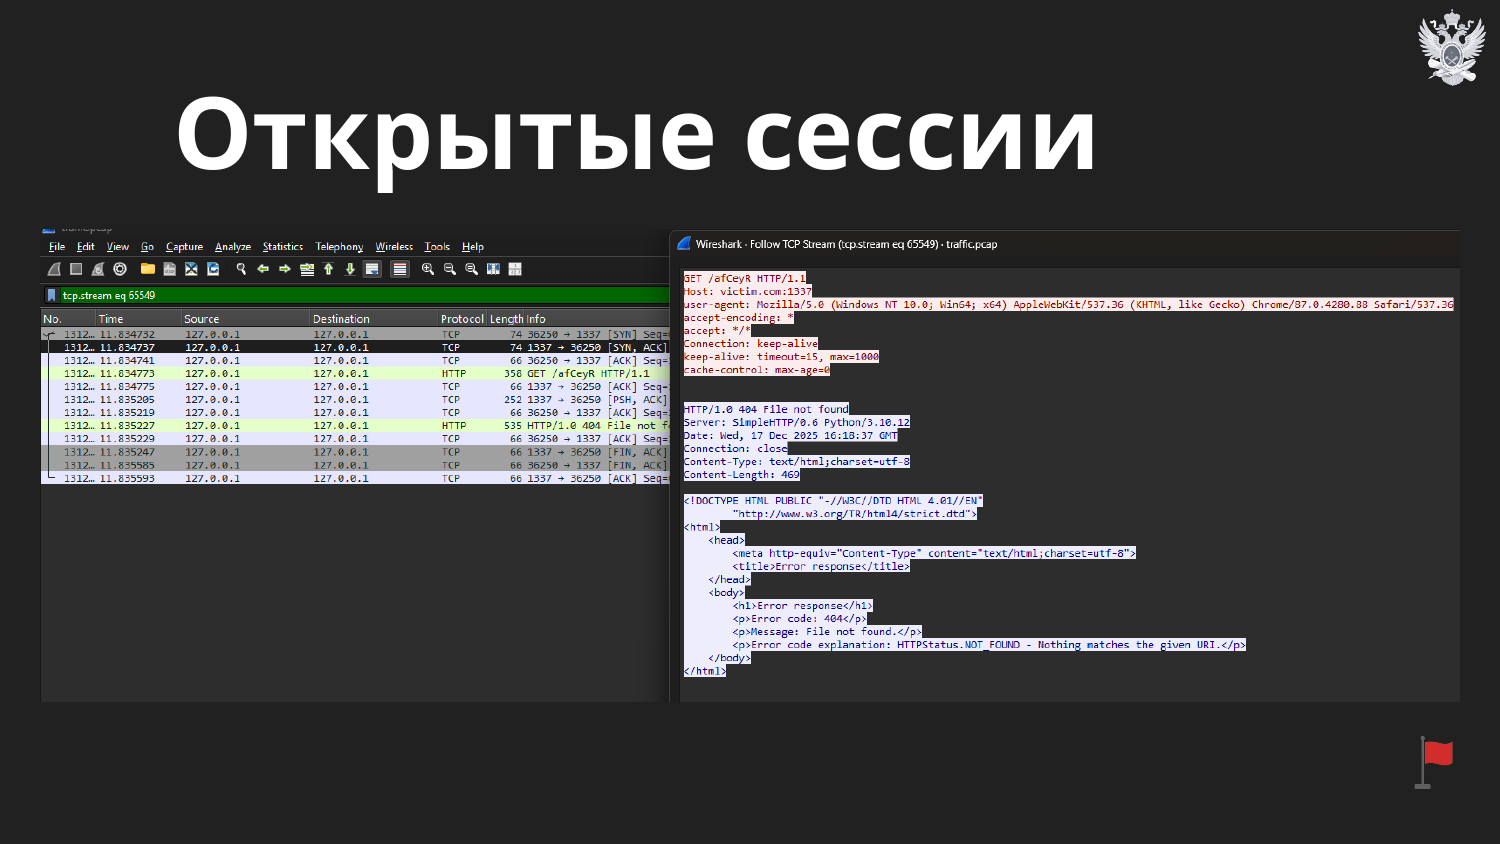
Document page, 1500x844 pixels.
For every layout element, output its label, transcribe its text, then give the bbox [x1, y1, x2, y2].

picture [1403, 0, 1500, 97]
title Открытые сессии [158, 55, 1387, 205]
picture [40, 229, 1460, 703]
picture [1397, 726, 1470, 799]
